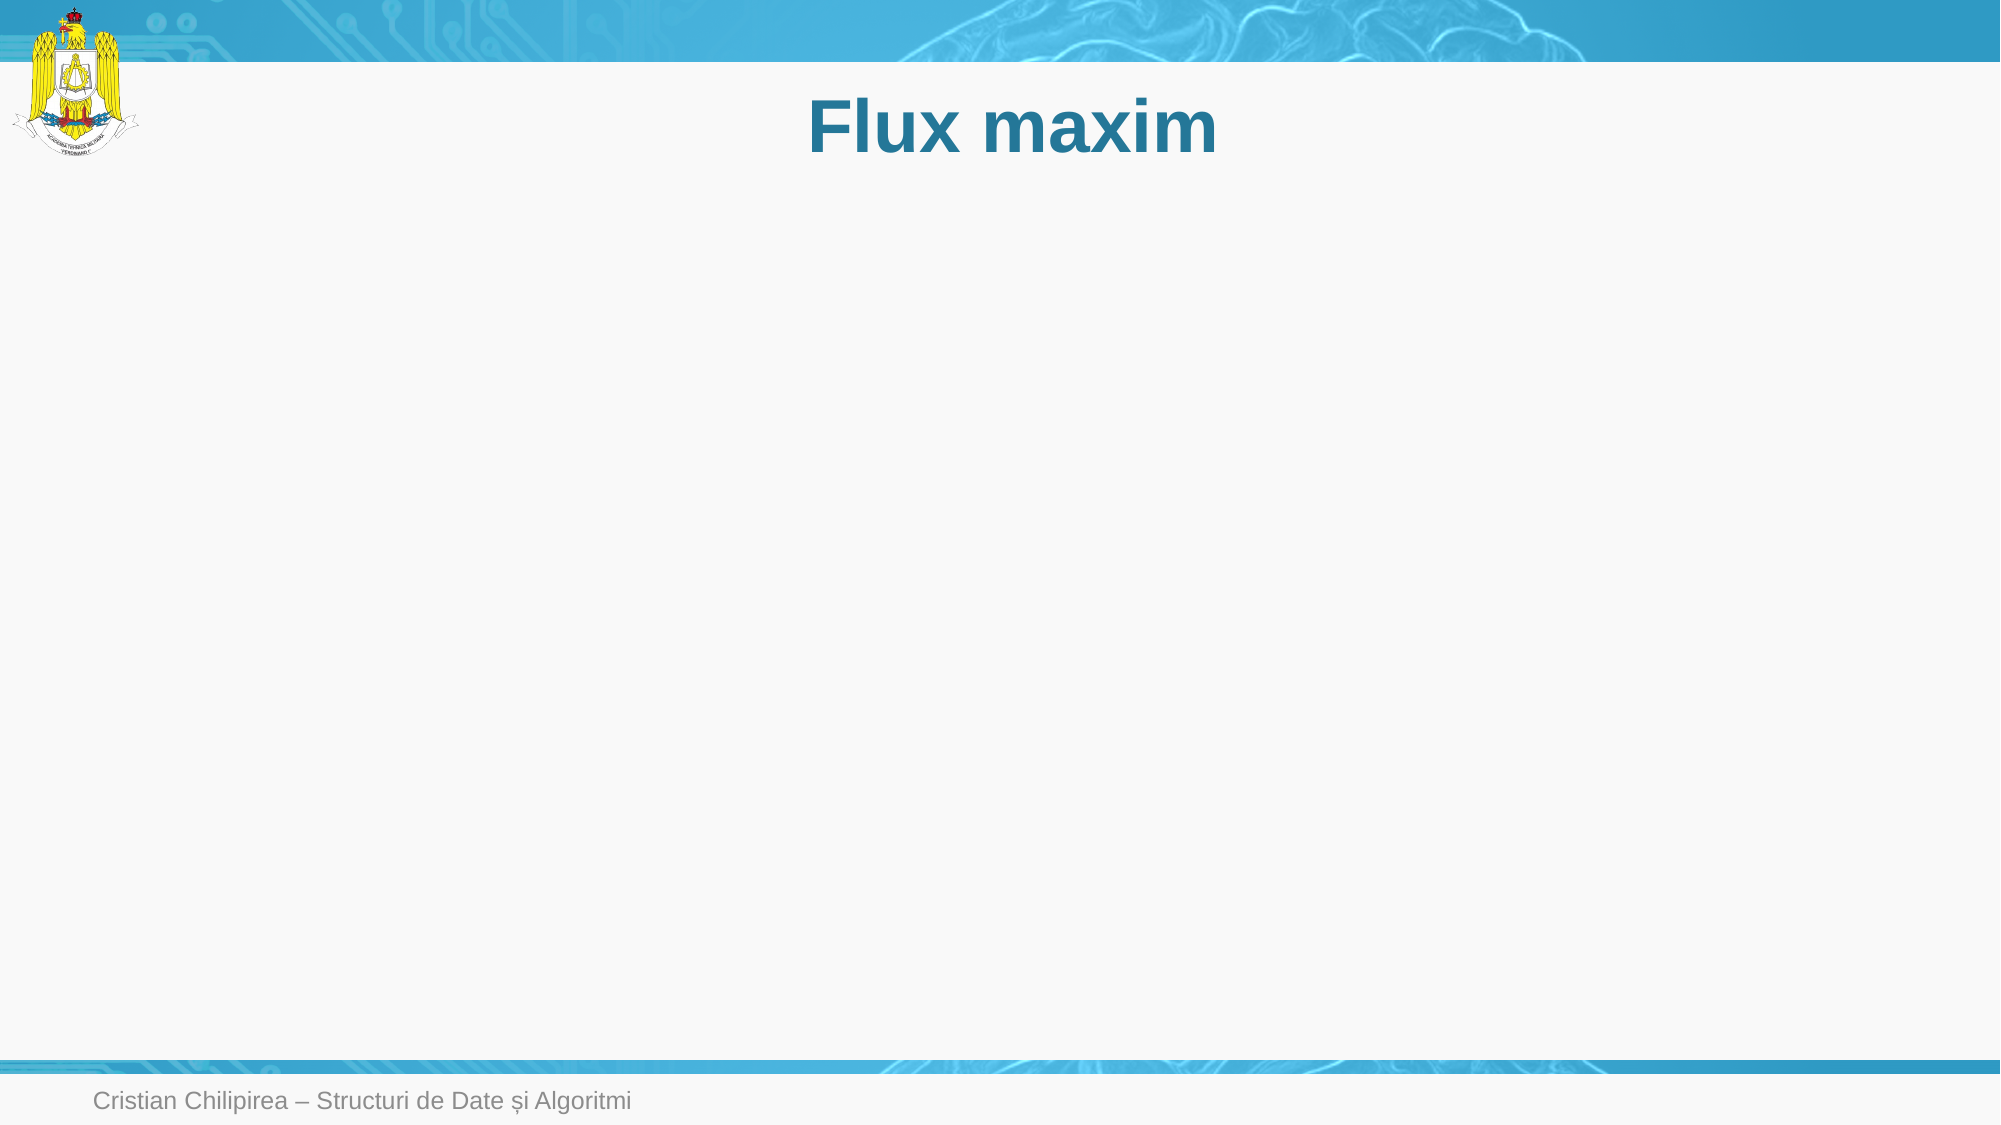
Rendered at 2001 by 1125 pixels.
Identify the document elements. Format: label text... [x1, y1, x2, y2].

footer Cristian Chilipirea – Structuri de Date și Algoritmi [77, 1073, 1338, 1125]
picture [0, 1060, 2000, 1074]
title Flux maxim [150, 76, 1876, 180]
picture [0, 0, 2000, 156]
